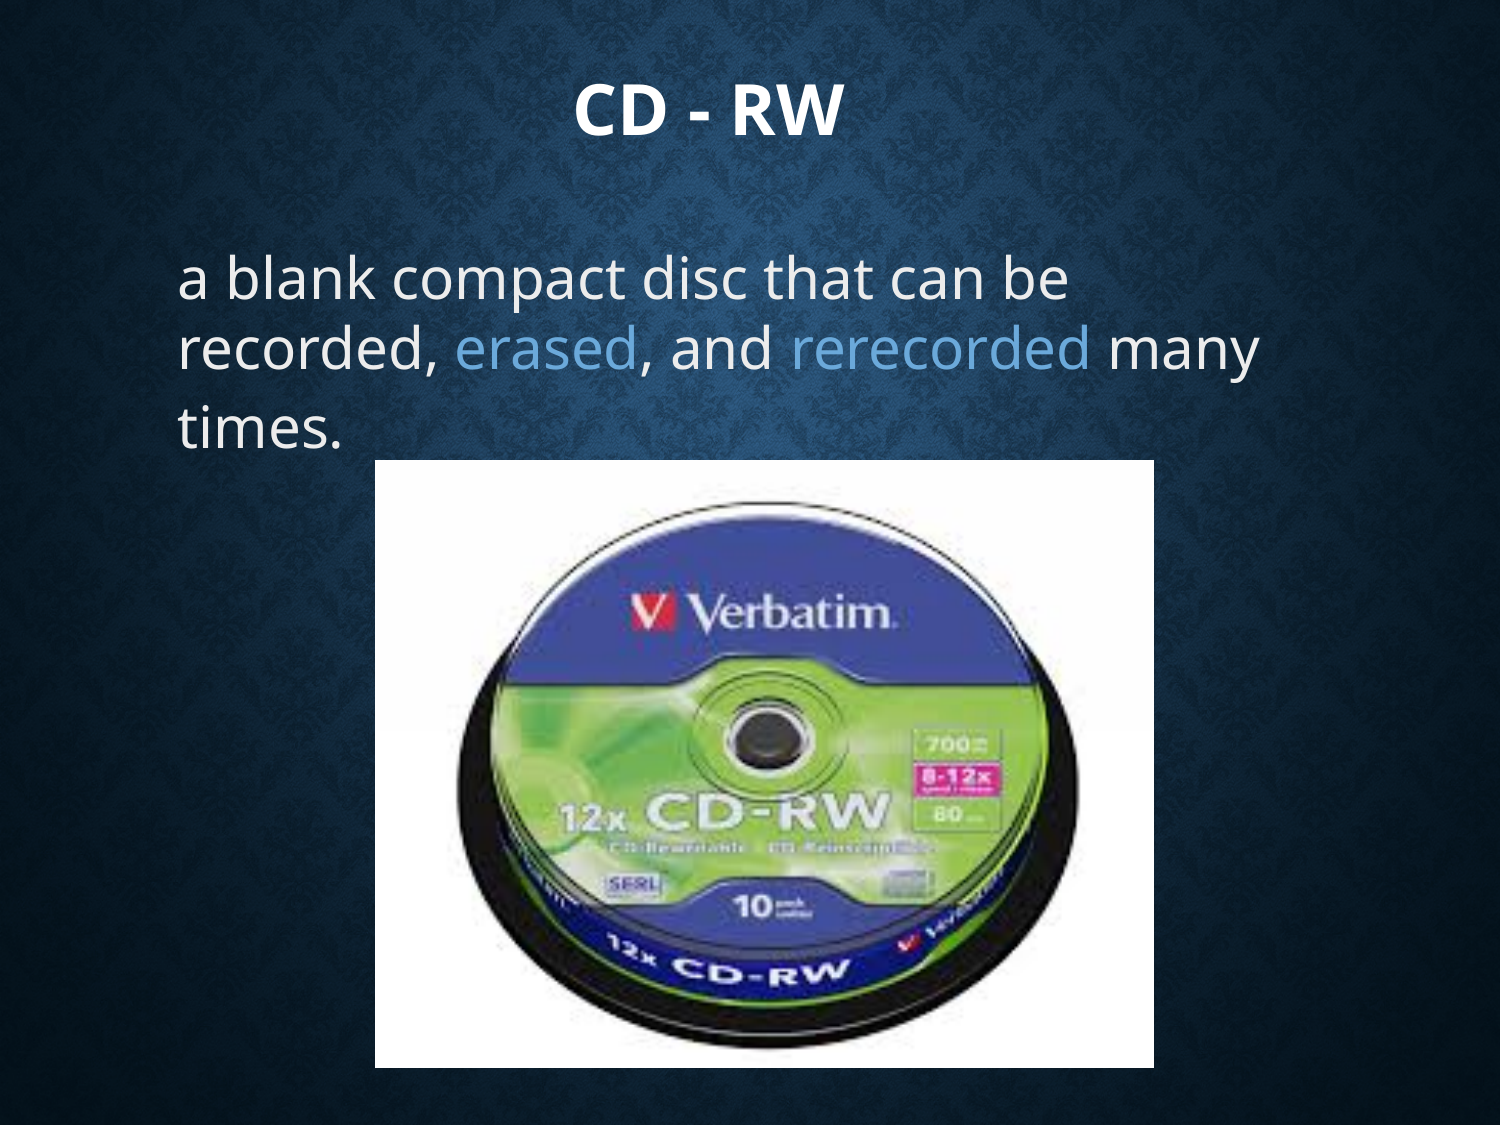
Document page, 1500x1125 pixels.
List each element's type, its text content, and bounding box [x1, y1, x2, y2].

text_box a blank compact disc that can be recorded, erased, and rerecorded many times. [162, 233, 1309, 538]
title Cd - rw [72, 3, 1346, 221]
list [374, 460, 1154, 1069]
